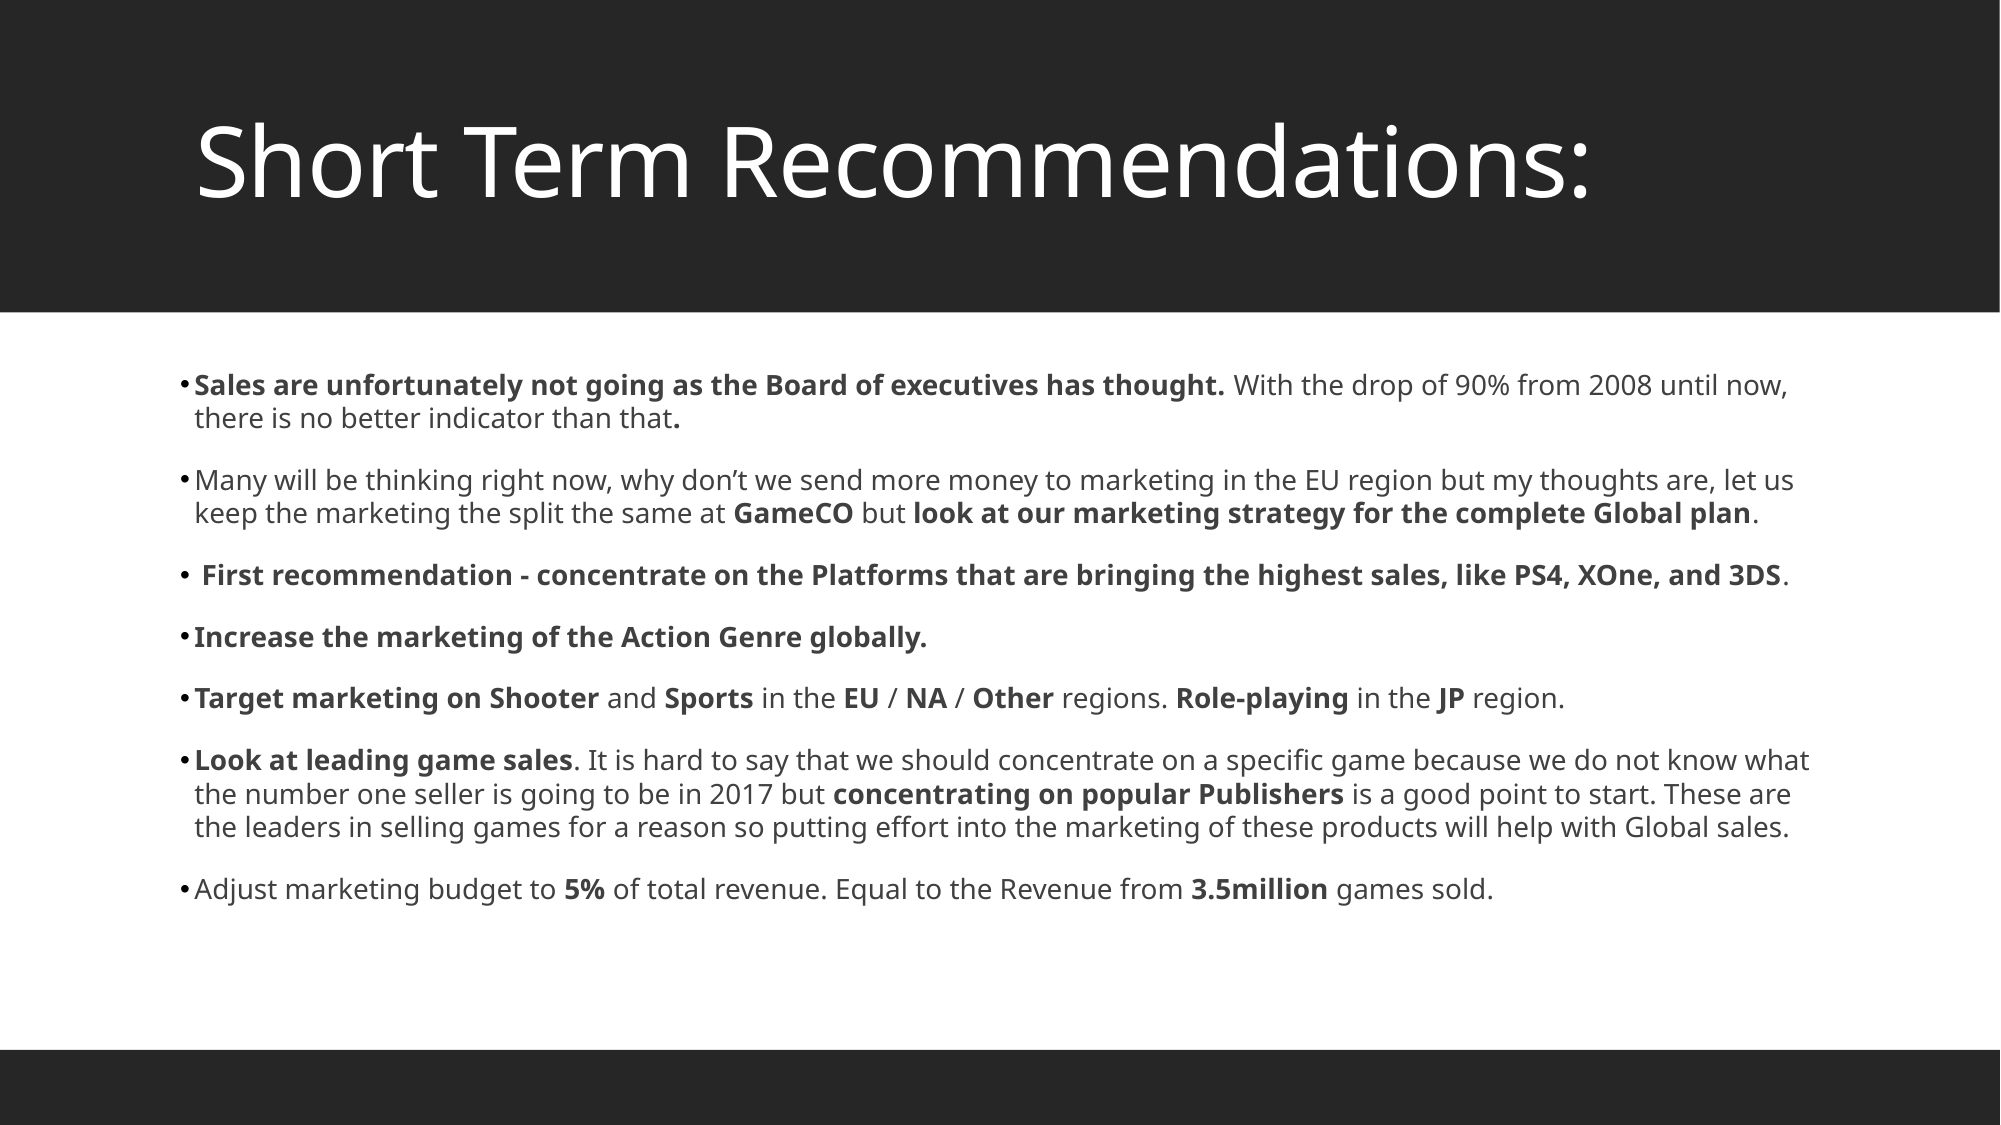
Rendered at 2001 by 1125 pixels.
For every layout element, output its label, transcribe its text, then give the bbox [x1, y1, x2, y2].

text_box [0, 1049, 2000, 1125]
text_box [0, 314, 2000, 1049]
title Short Term Recommendations: [180, 47, 1830, 285]
text_box [0, 0, 2000, 314]
list Sales are unfortunately not going as the Board of executives has thought. With the drop of 90% from 2008 until now, there is no better indicator than that. Many will be thinking right now, why don’t we send more money to marketing in the EU region but my thoughts are, let us keep the marketing the split the same at GameCO but look at our marketing strategy for the complete Global plan. First recommendation - concentrate on the Platforms that are bringing the highest sales, like PS4, XOne, and 3DS. Increase the marketing of the Action Genre globally. Target marketing on Shooter and Sports in the EU / NA / Other regions. Role-playing in the JP region. Look at leading game sales. It is hard to say that we should concentrate on a specific game because we do not know what the number one seller is going to be in 2017 but concentrating on popular Publishers is a good point to start. These are the leaders in selling games for a reason so putting effort into the marketing of these products will help with Global sales. Adjust marketing budget to 5% of total revenue. Equal to the Revenue from 3.5million games sold. [180, 359, 1830, 991]
